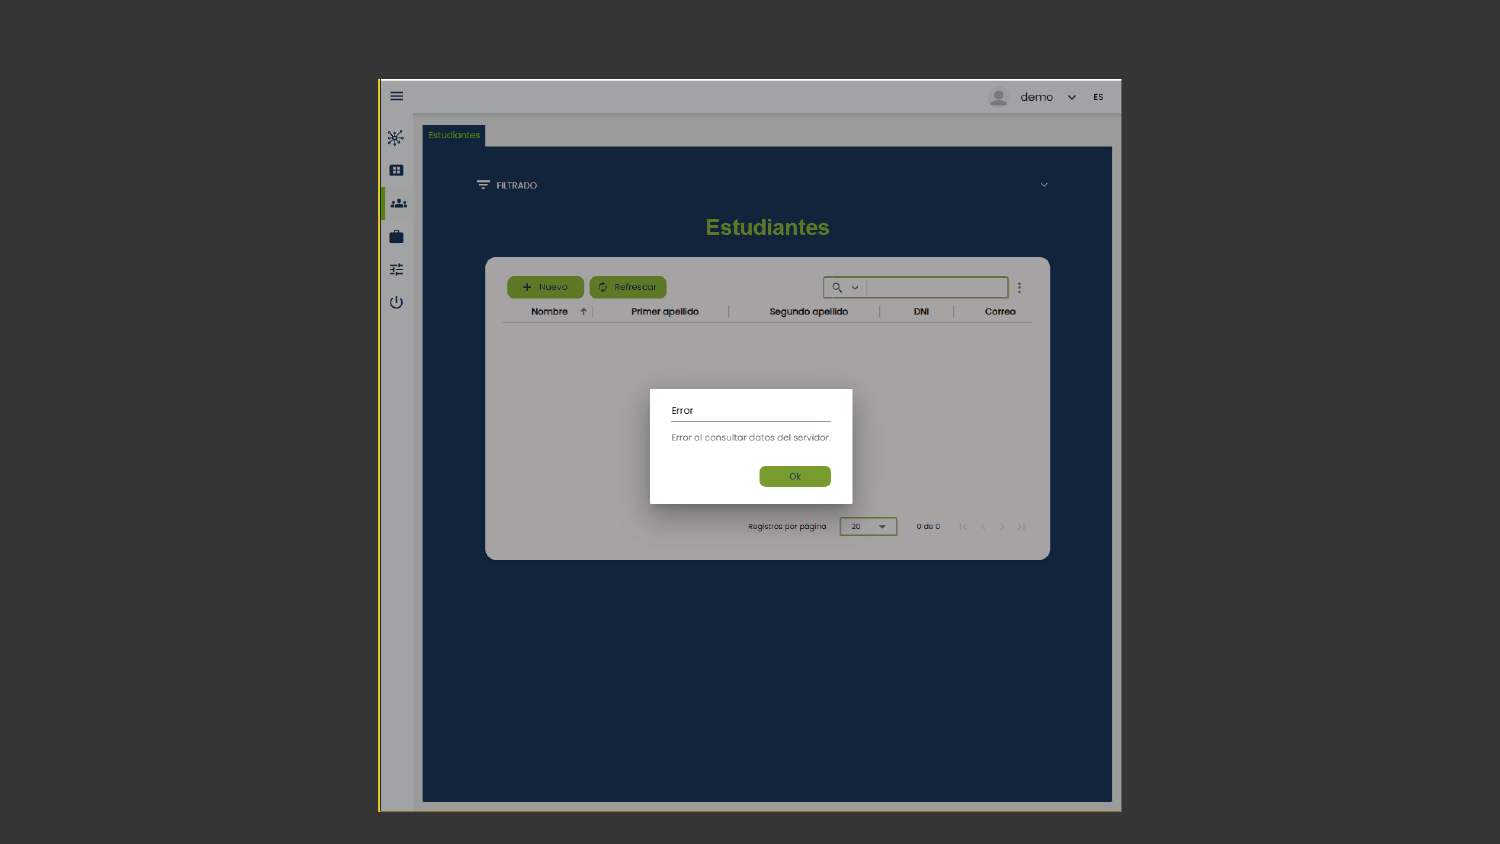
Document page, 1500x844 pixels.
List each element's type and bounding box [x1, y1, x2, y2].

picture [377, 79, 1123, 812]
